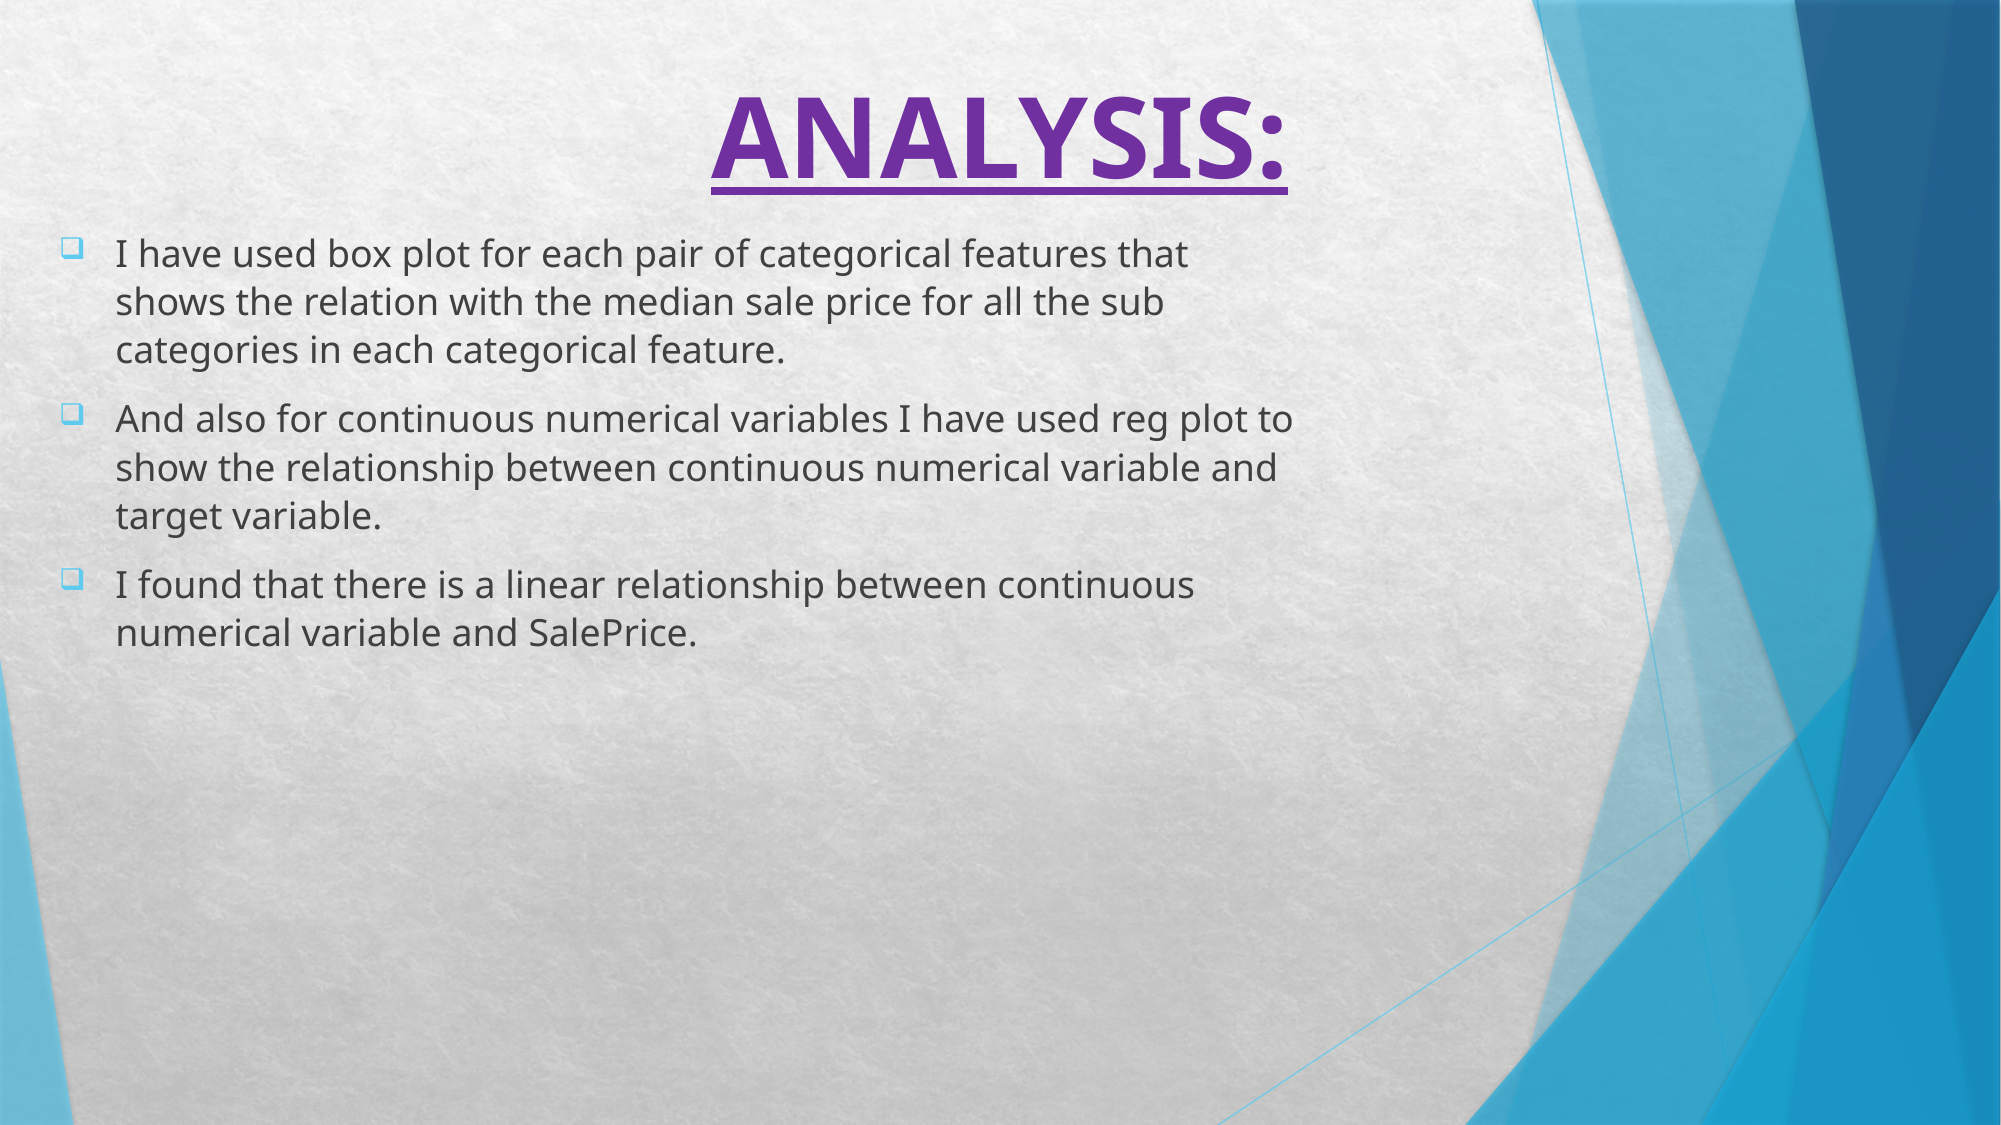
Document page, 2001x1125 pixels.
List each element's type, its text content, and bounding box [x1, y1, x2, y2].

title ANALYSIS: [212, 58, 1788, 173]
list I have used box plot for each pair of categorical features that shows the relation with the median sale price for all the sub categories in each categorical feature. And also for continuous numerical variables I have used reg plot to show the relationship between continuous numerical variable and target variable. I found that there is a linear relationship between continuous numerical variable and SalePrice. [44, 219, 1319, 1090]
